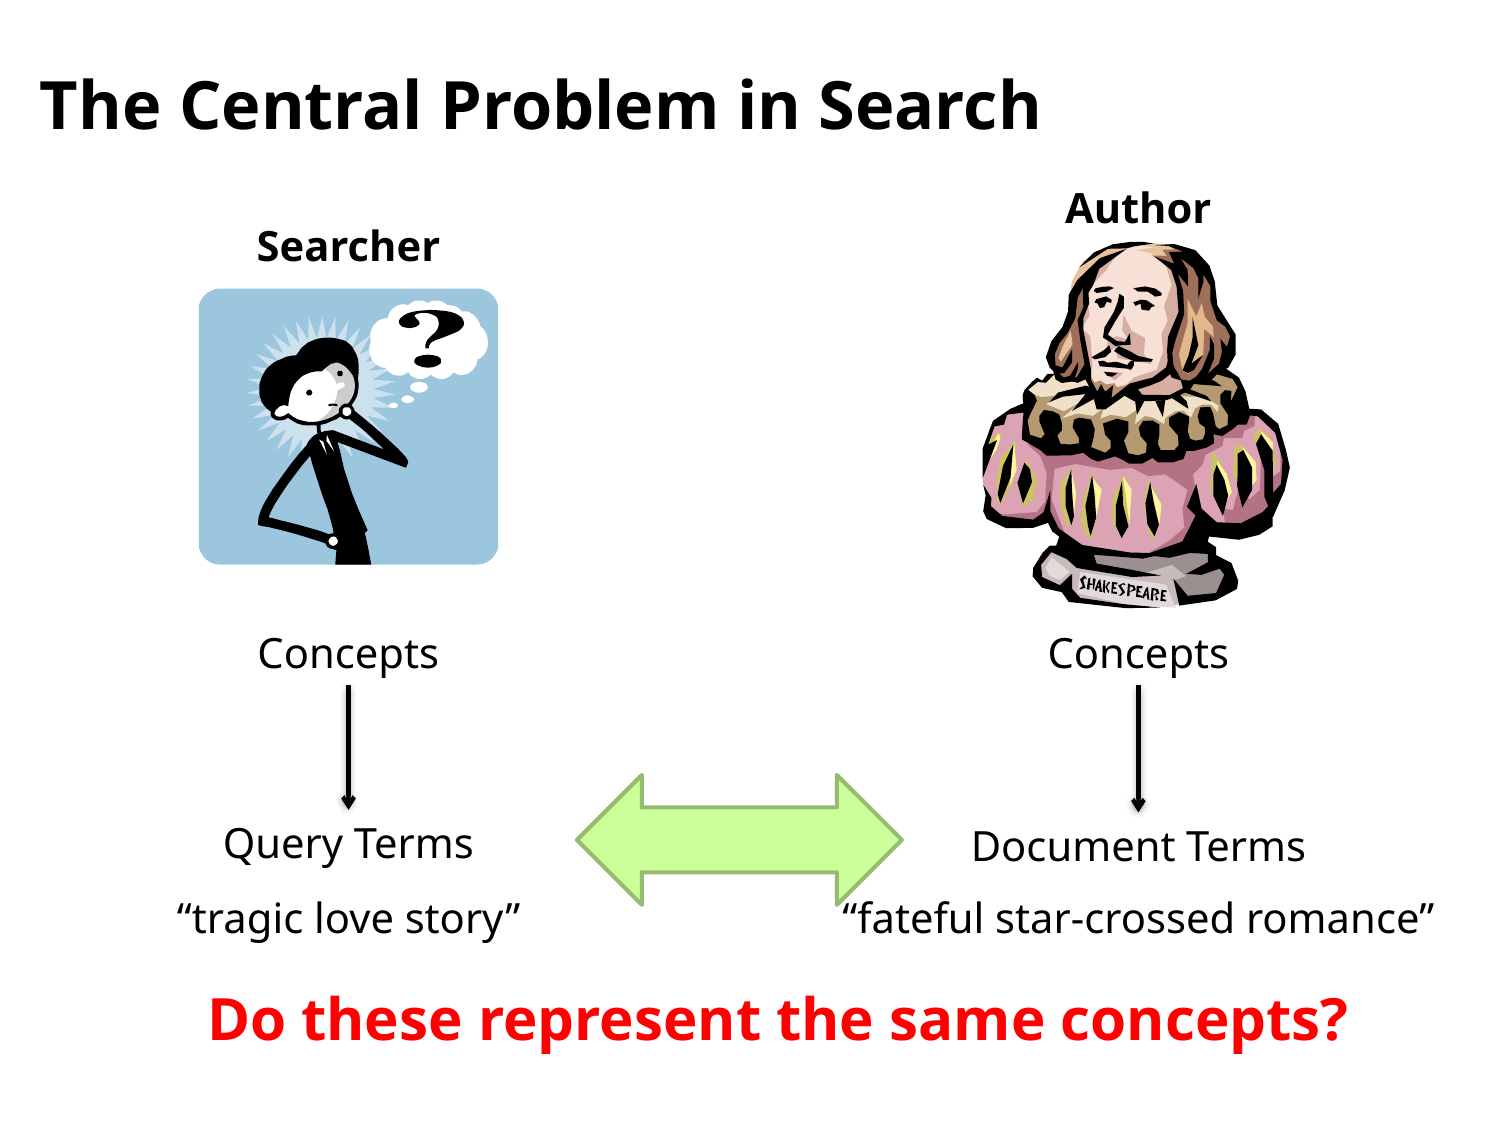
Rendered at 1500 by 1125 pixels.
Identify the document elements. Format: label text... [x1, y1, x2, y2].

text_box “tragic love story” [162, 884, 536, 950]
text_box Do these represent the same concepts? [192, 975, 1364, 1060]
text_box “fateful star-crossed romance” [827, 884, 1450, 950]
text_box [221, 619, 476, 876]
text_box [976, 619, 1301, 879]
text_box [197, 212, 500, 566]
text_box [982, 174, 1295, 613]
title The Central Problem in Search [24, 18, 1451, 188]
text_box [574, 772, 904, 907]
